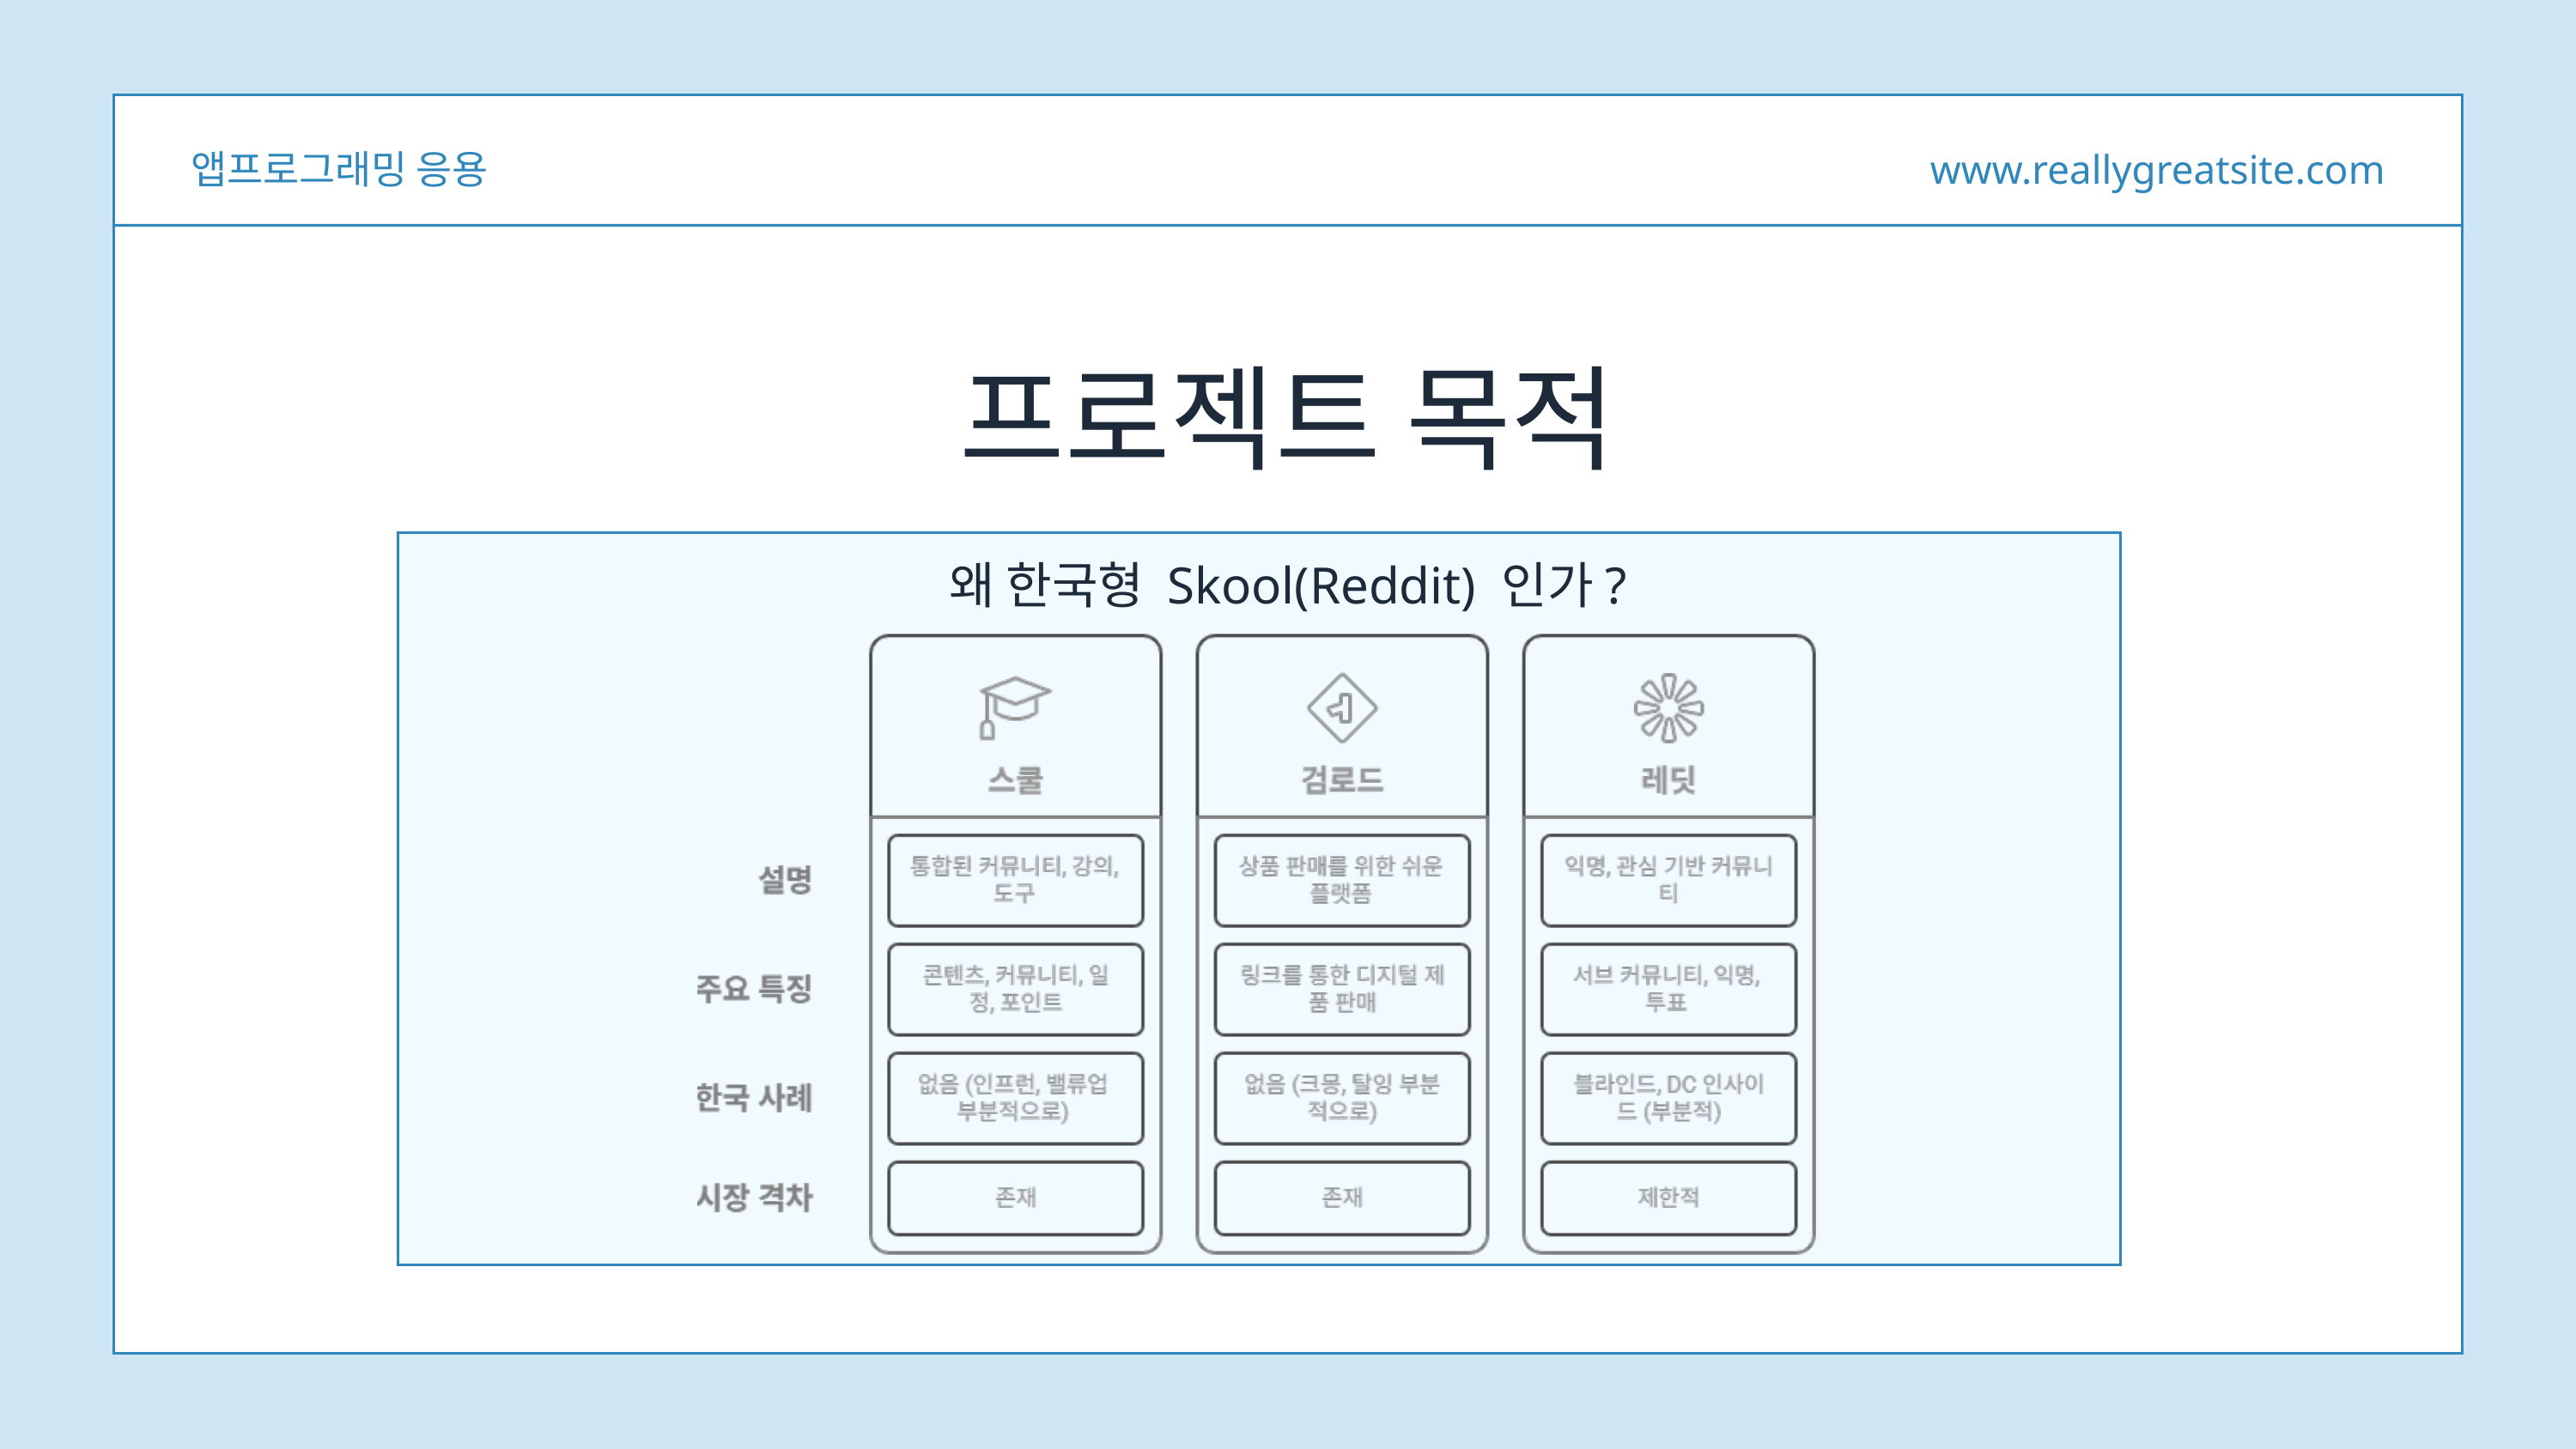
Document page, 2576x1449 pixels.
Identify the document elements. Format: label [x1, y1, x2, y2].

text_box [113, 94, 2463, 1354]
text_box [398, 532, 2121, 1265]
